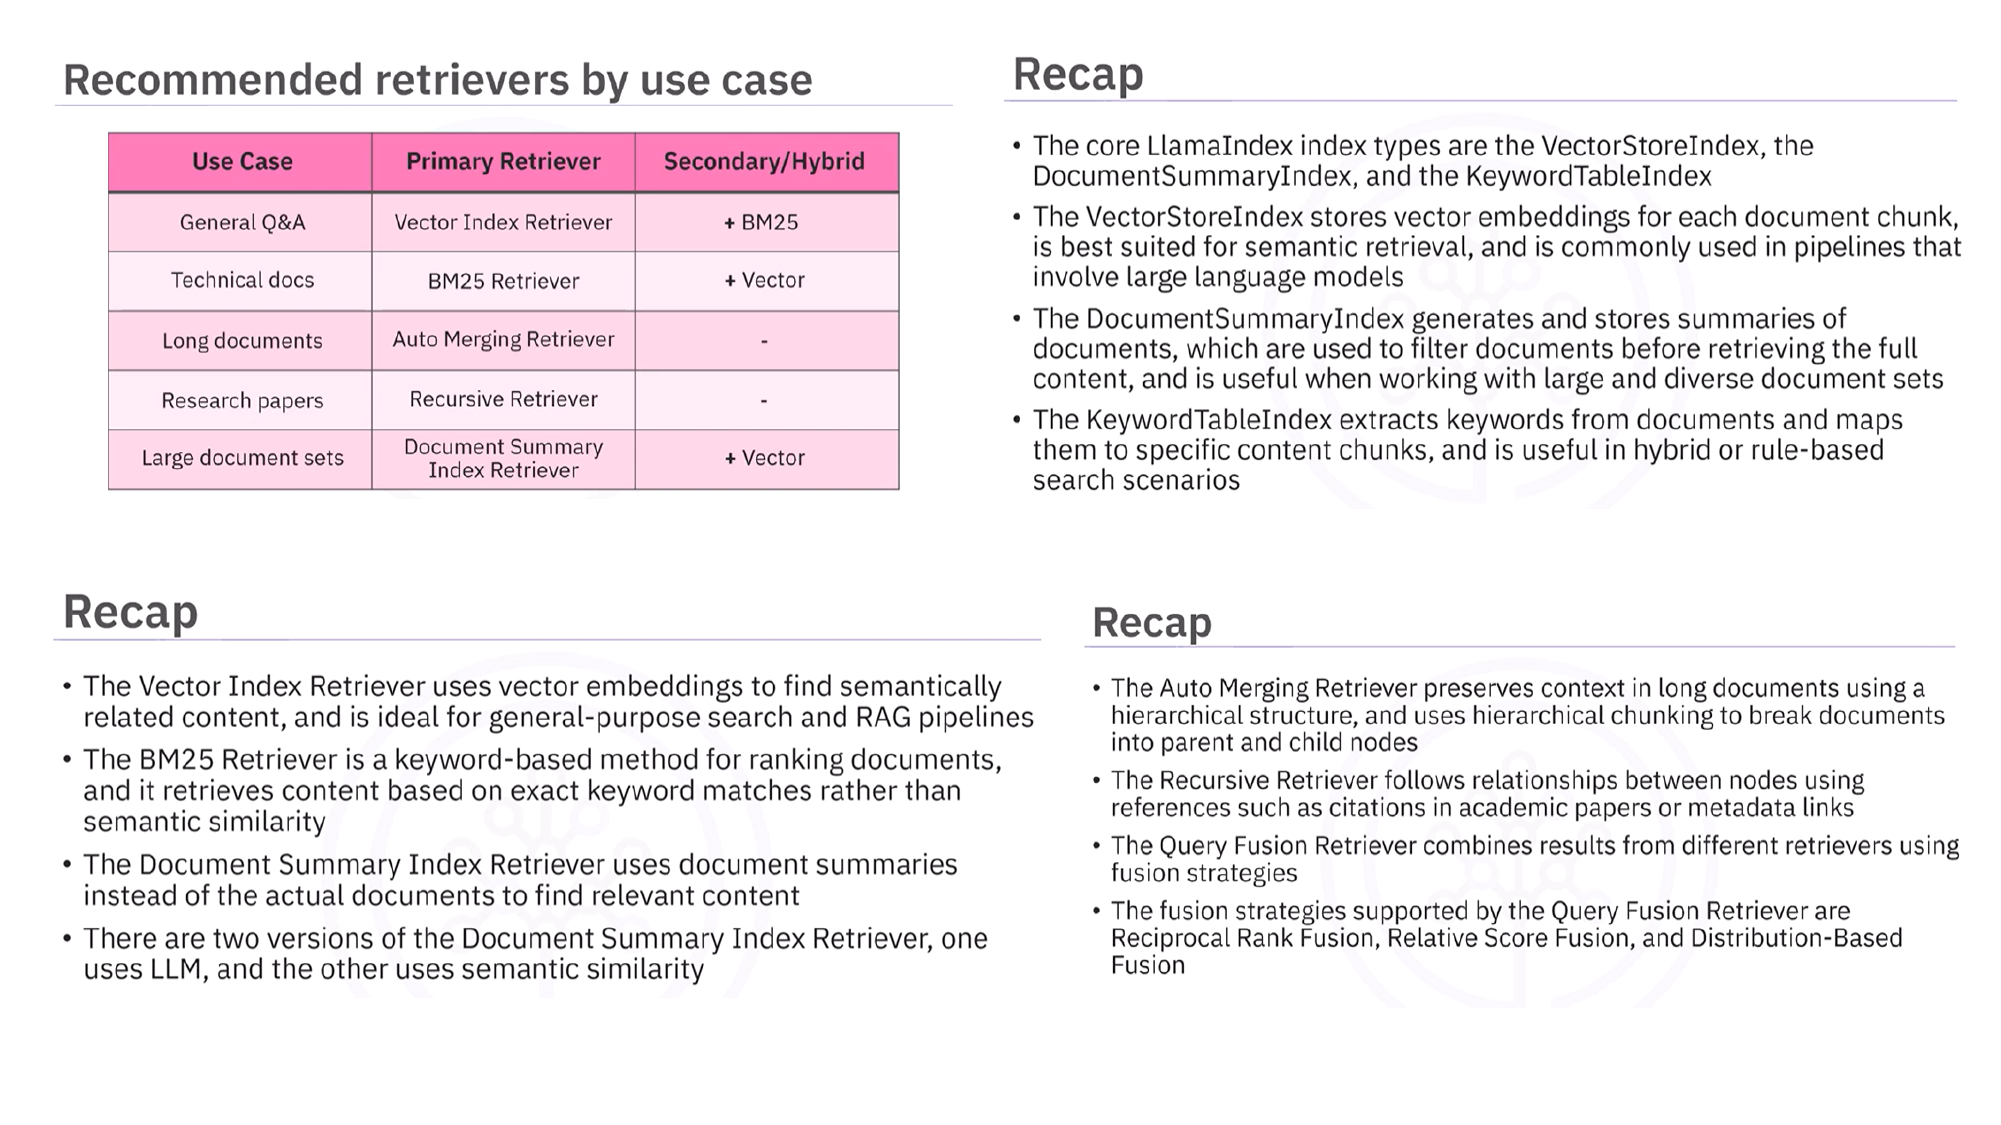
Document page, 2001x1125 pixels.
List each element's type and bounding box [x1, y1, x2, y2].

picture [1071, 590, 1964, 1008]
list [47, 51, 955, 499]
picture [989, 42, 1970, 509]
picture [47, 580, 1049, 998]
